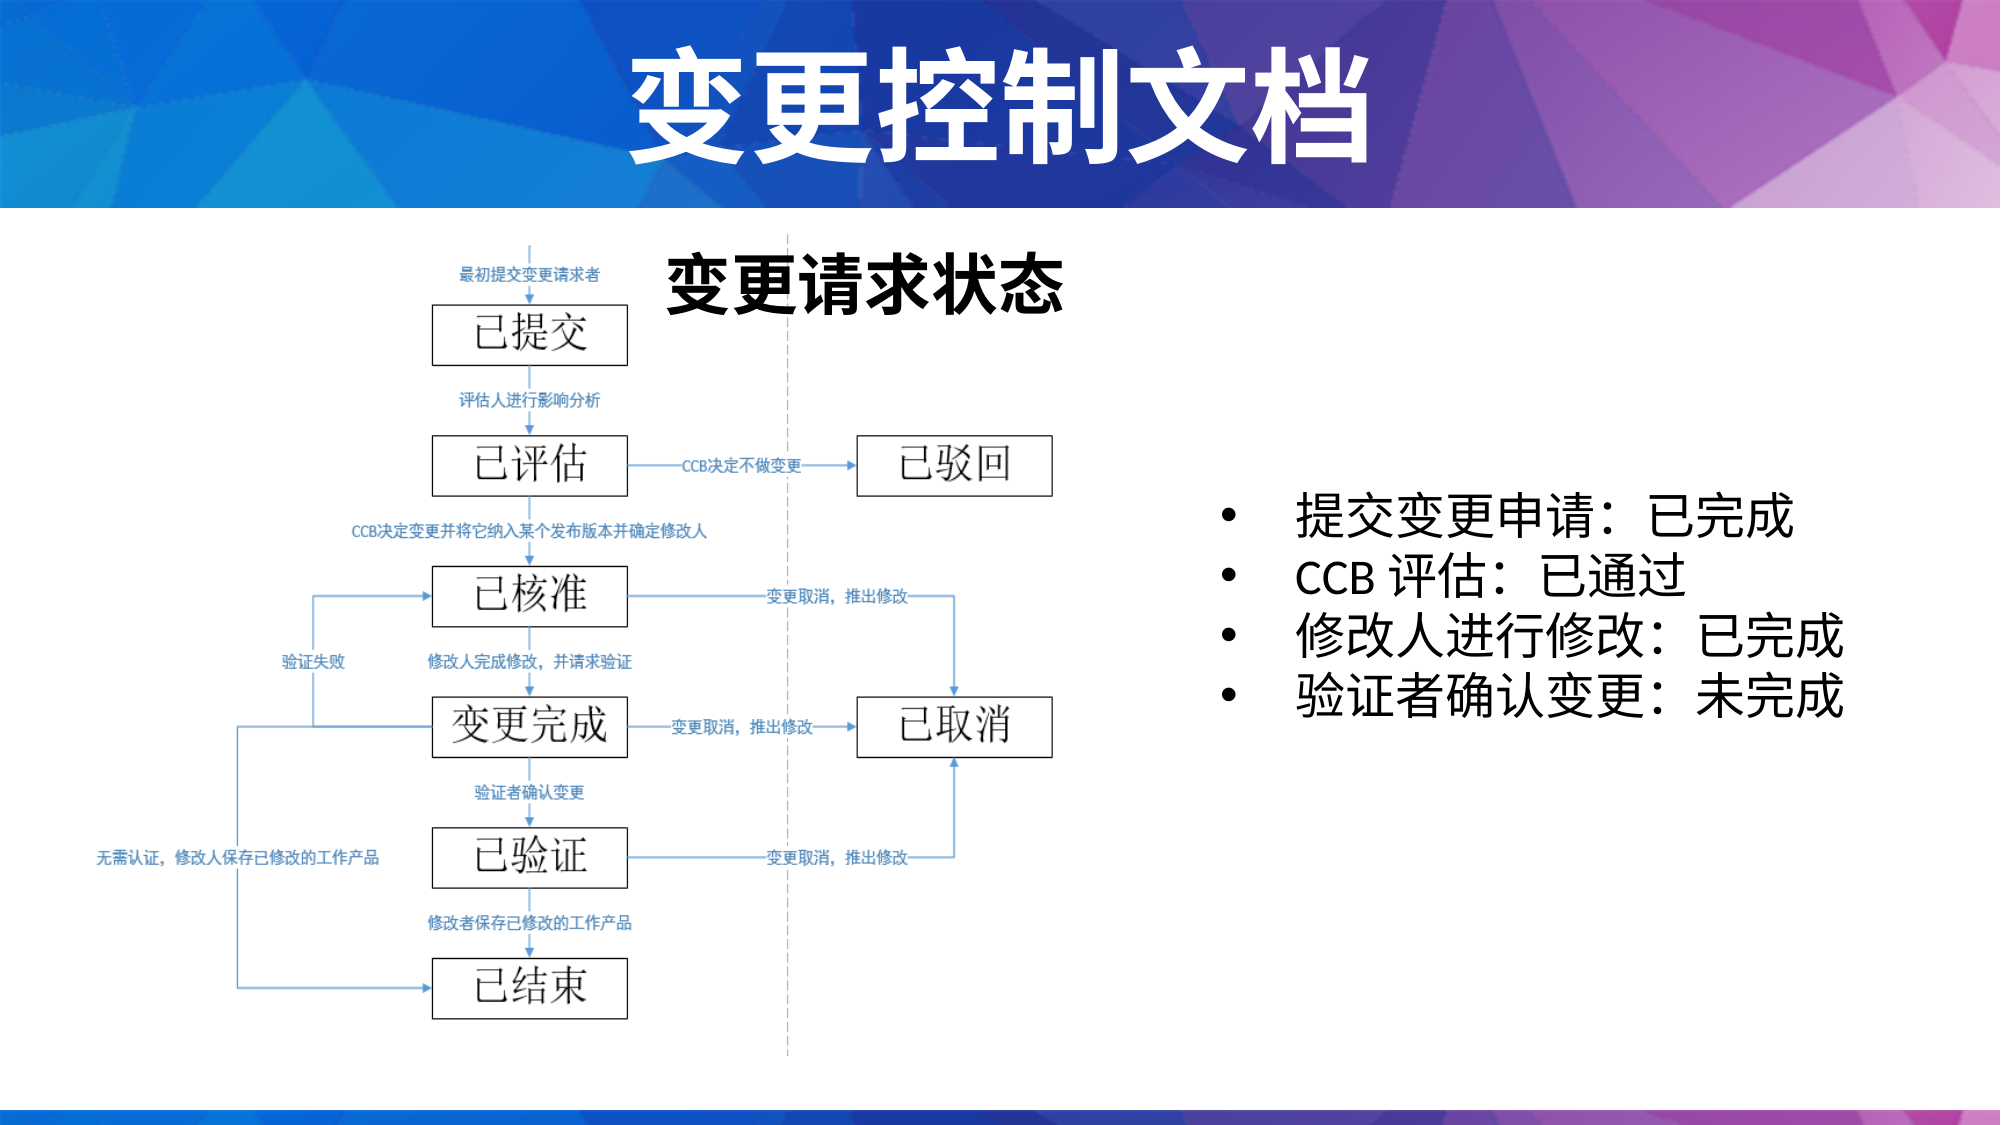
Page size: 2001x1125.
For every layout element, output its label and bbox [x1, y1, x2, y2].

text_box [0, 0, 2000, 1125]
